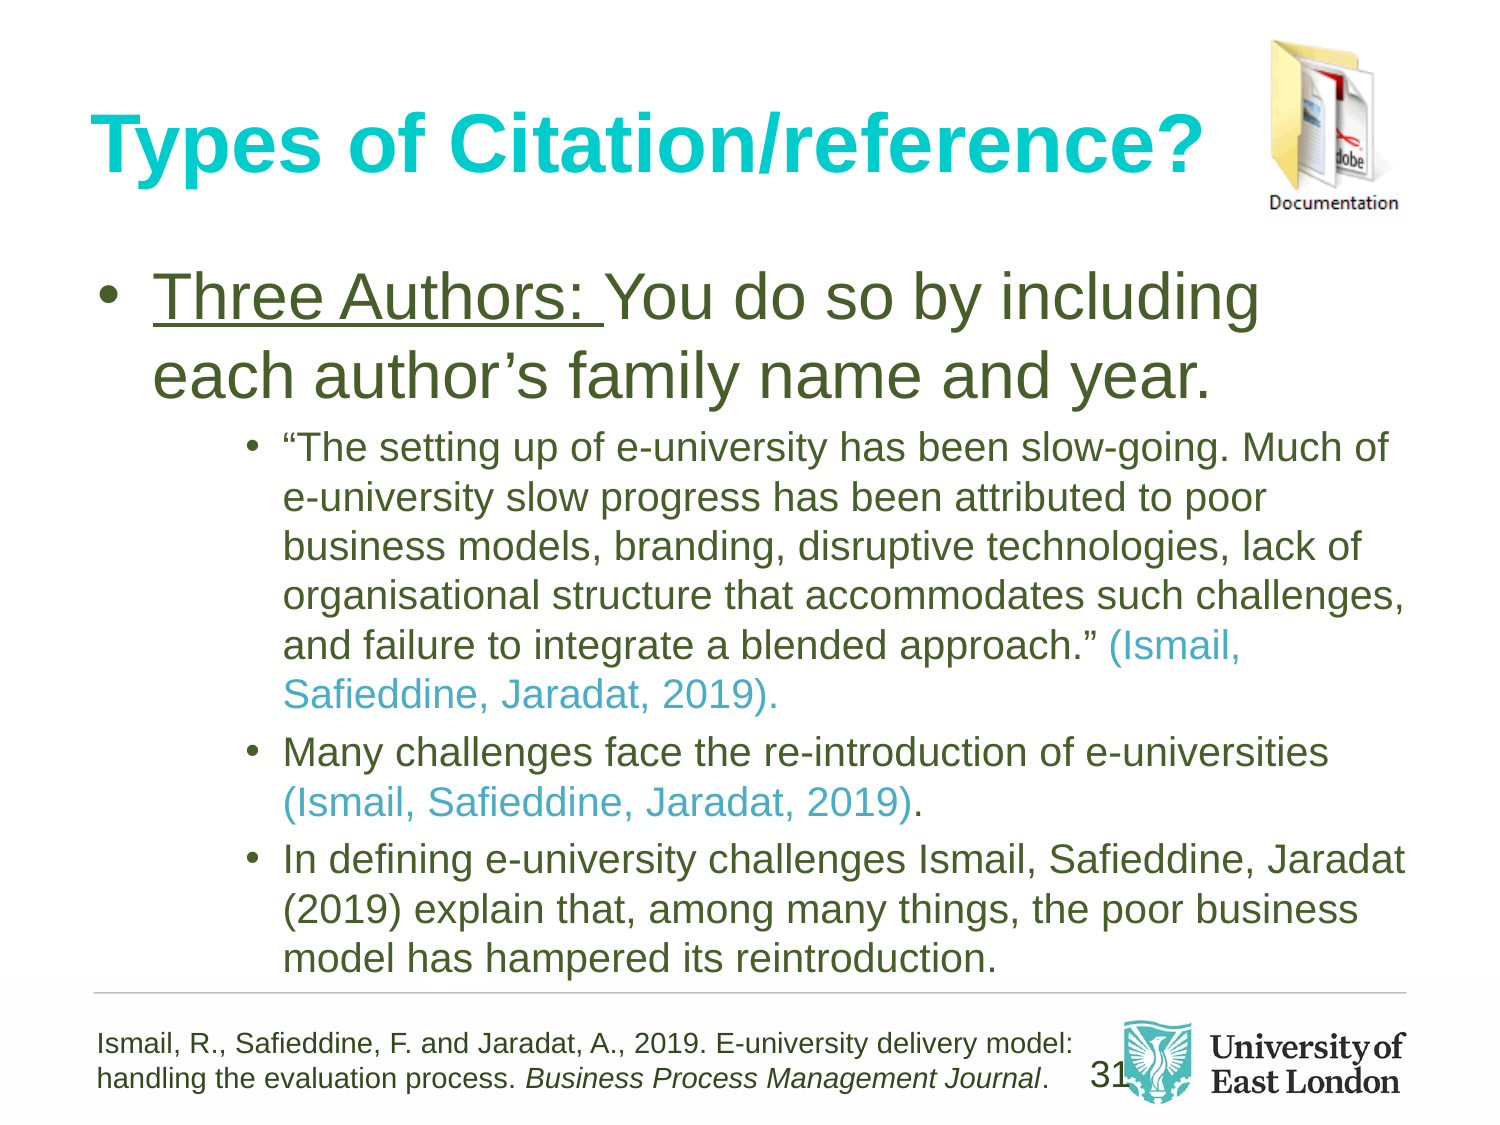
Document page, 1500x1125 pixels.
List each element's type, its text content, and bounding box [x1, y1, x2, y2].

picture [0, 980, 1500, 1125]
picture [1245, 30, 1419, 230]
list Three Authors: You do so by including each author’s family name and year. “The setting up of e-university has been slow-going. Much of e-university slow progress has been attributed to poor business models, branding, disruptive technologies, lack of organisational structure that accommodates such challenges, and failure to integrate a blended approach.” (Ismail, Safieddine, Jaradat, 2019). Many challenges face the re-introduction of e-universities (Ismail, Safieddine, Jaradat, 2019). In defining e-university challenges Ismail, Safieddine, Jaradat (2019) explain that, among many things, the poor business model has hampered its reintroduction. [82, 246, 1432, 989]
text_box 31 [1074, 1042, 1425, 1103]
text_box Ismail, R., Safieddine, F. and Jaradat, A., 2019. E-university delivery model: handling the evaluation process. Business Process Management Journal. [81, 1016, 1122, 1102]
title Types of Citation/reference? [75, 45, 1241, 233]
